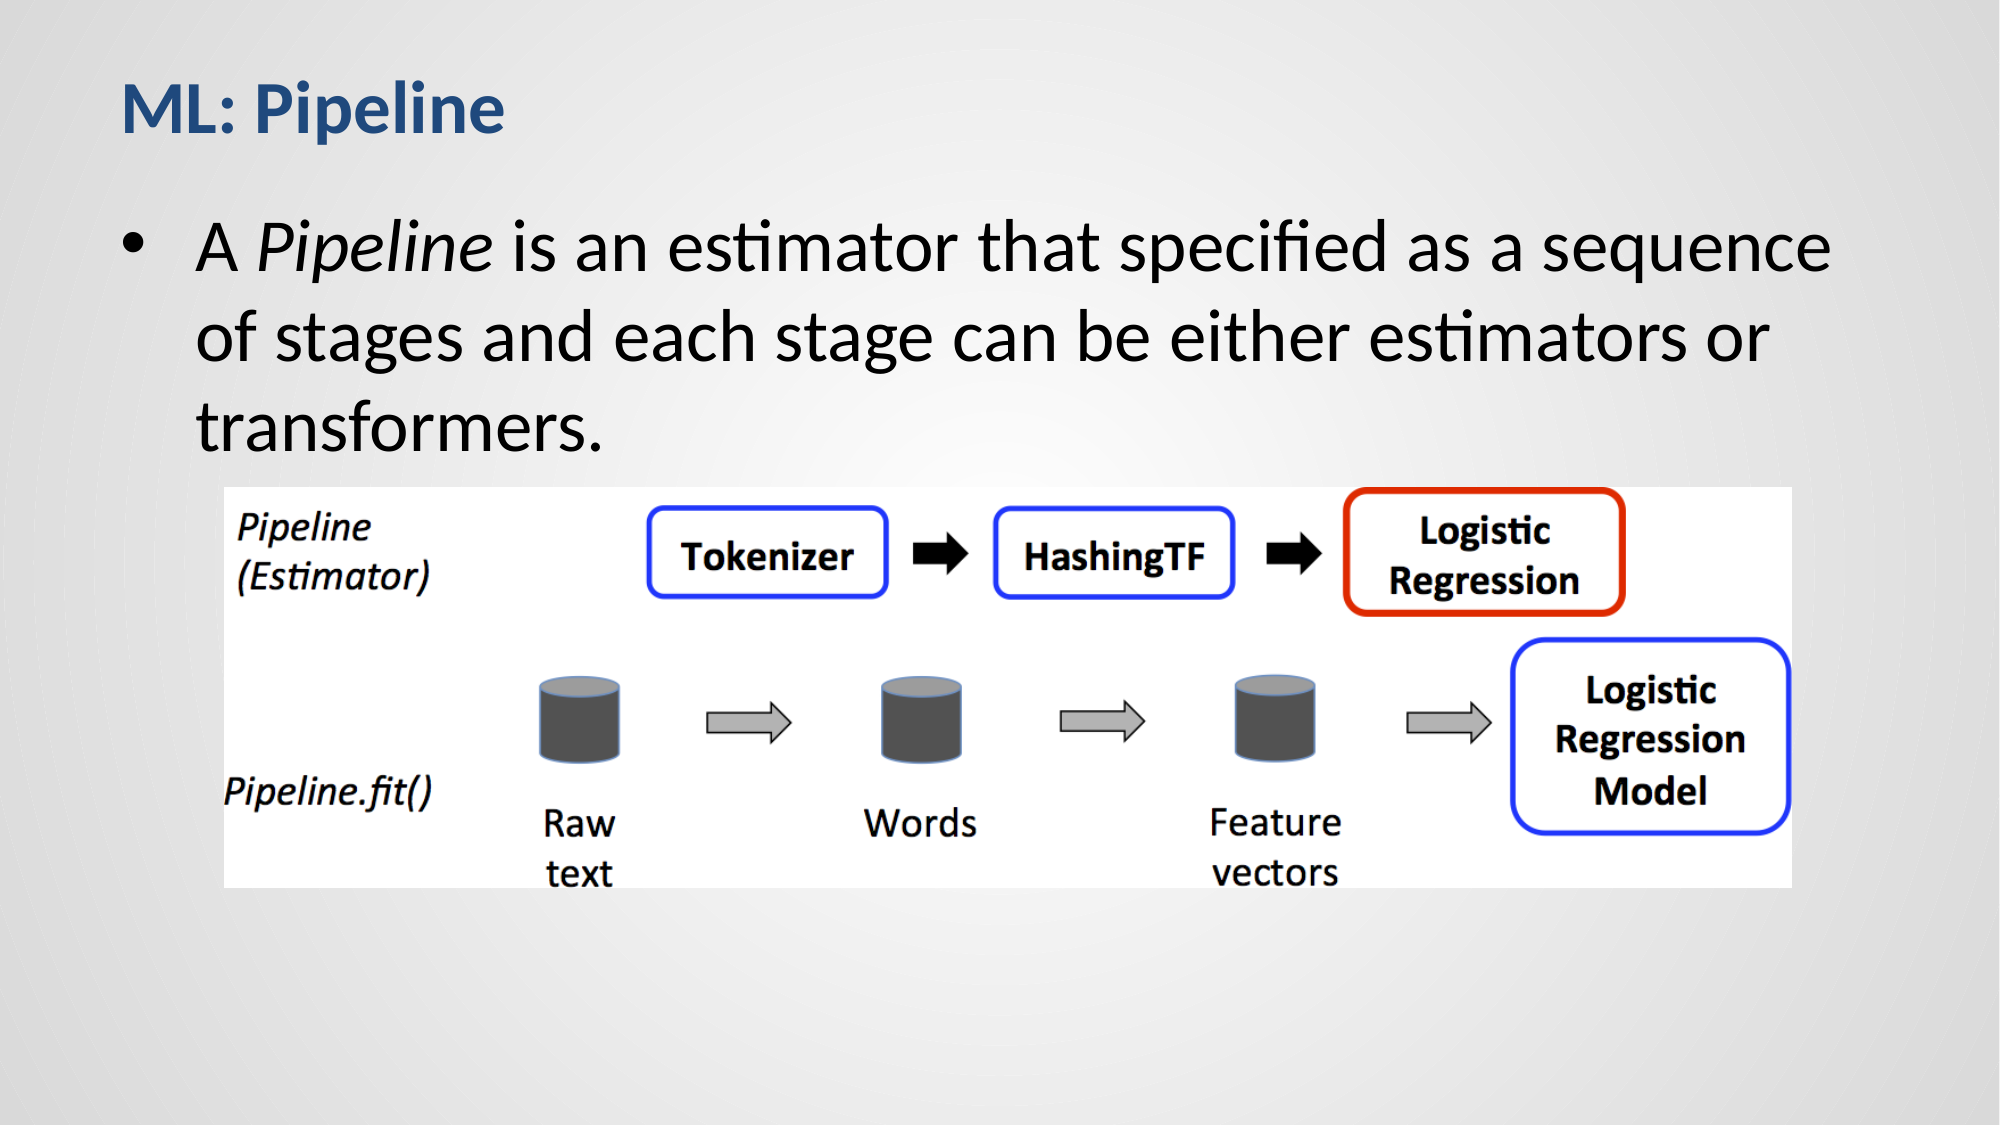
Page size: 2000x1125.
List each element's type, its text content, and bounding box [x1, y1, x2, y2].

picture [224, 487, 1792, 888]
list A Pipeline is an estimator that specified as a sequence of stages and each stage can be either estimators or transformers. [99, 186, 1900, 1005]
title ML: Pipeline [99, 45, 1900, 162]
